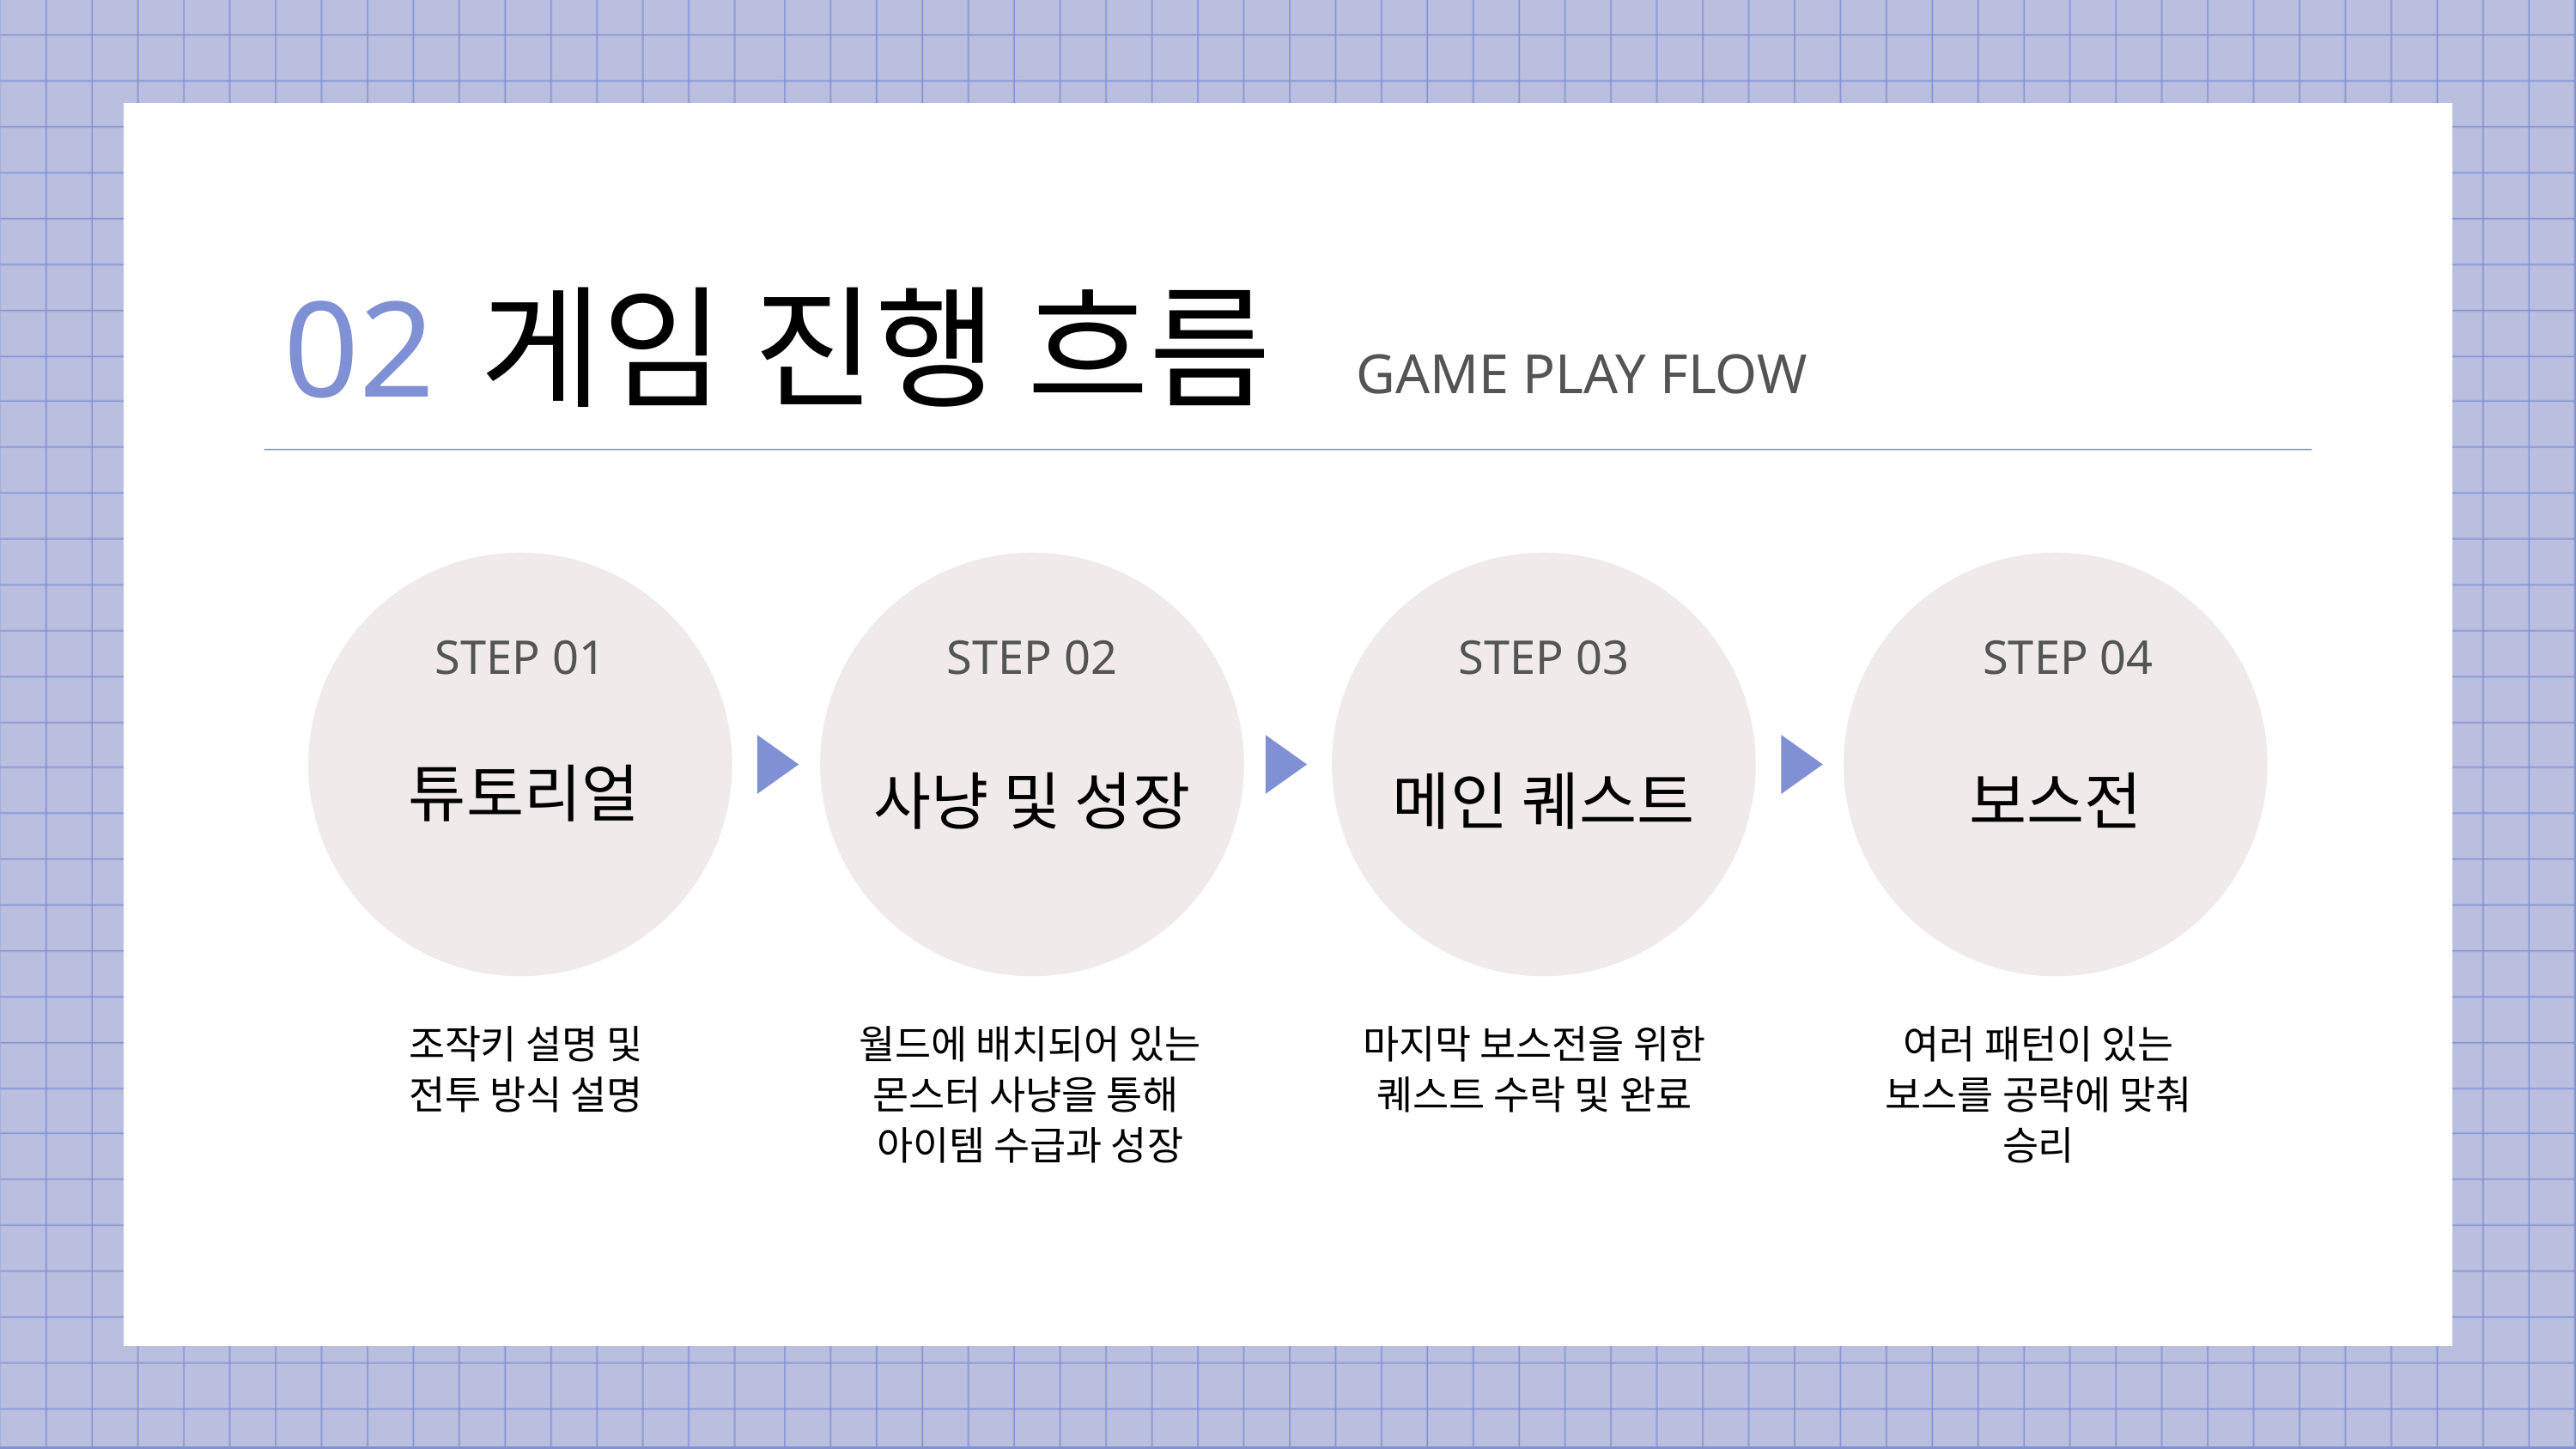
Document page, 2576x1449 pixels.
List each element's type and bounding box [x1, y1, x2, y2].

text_box [1256, 743, 1316, 785]
text_box [748, 743, 808, 785]
text_box [1771, 743, 1832, 785]
text_box [0, 0, 2576, 1446]
text_box [819, 552, 1244, 977]
text_box [1331, 552, 1756, 977]
text_box [123, 102, 2453, 1346]
text_box [1843, 552, 2268, 977]
text_box [307, 552, 732, 977]
